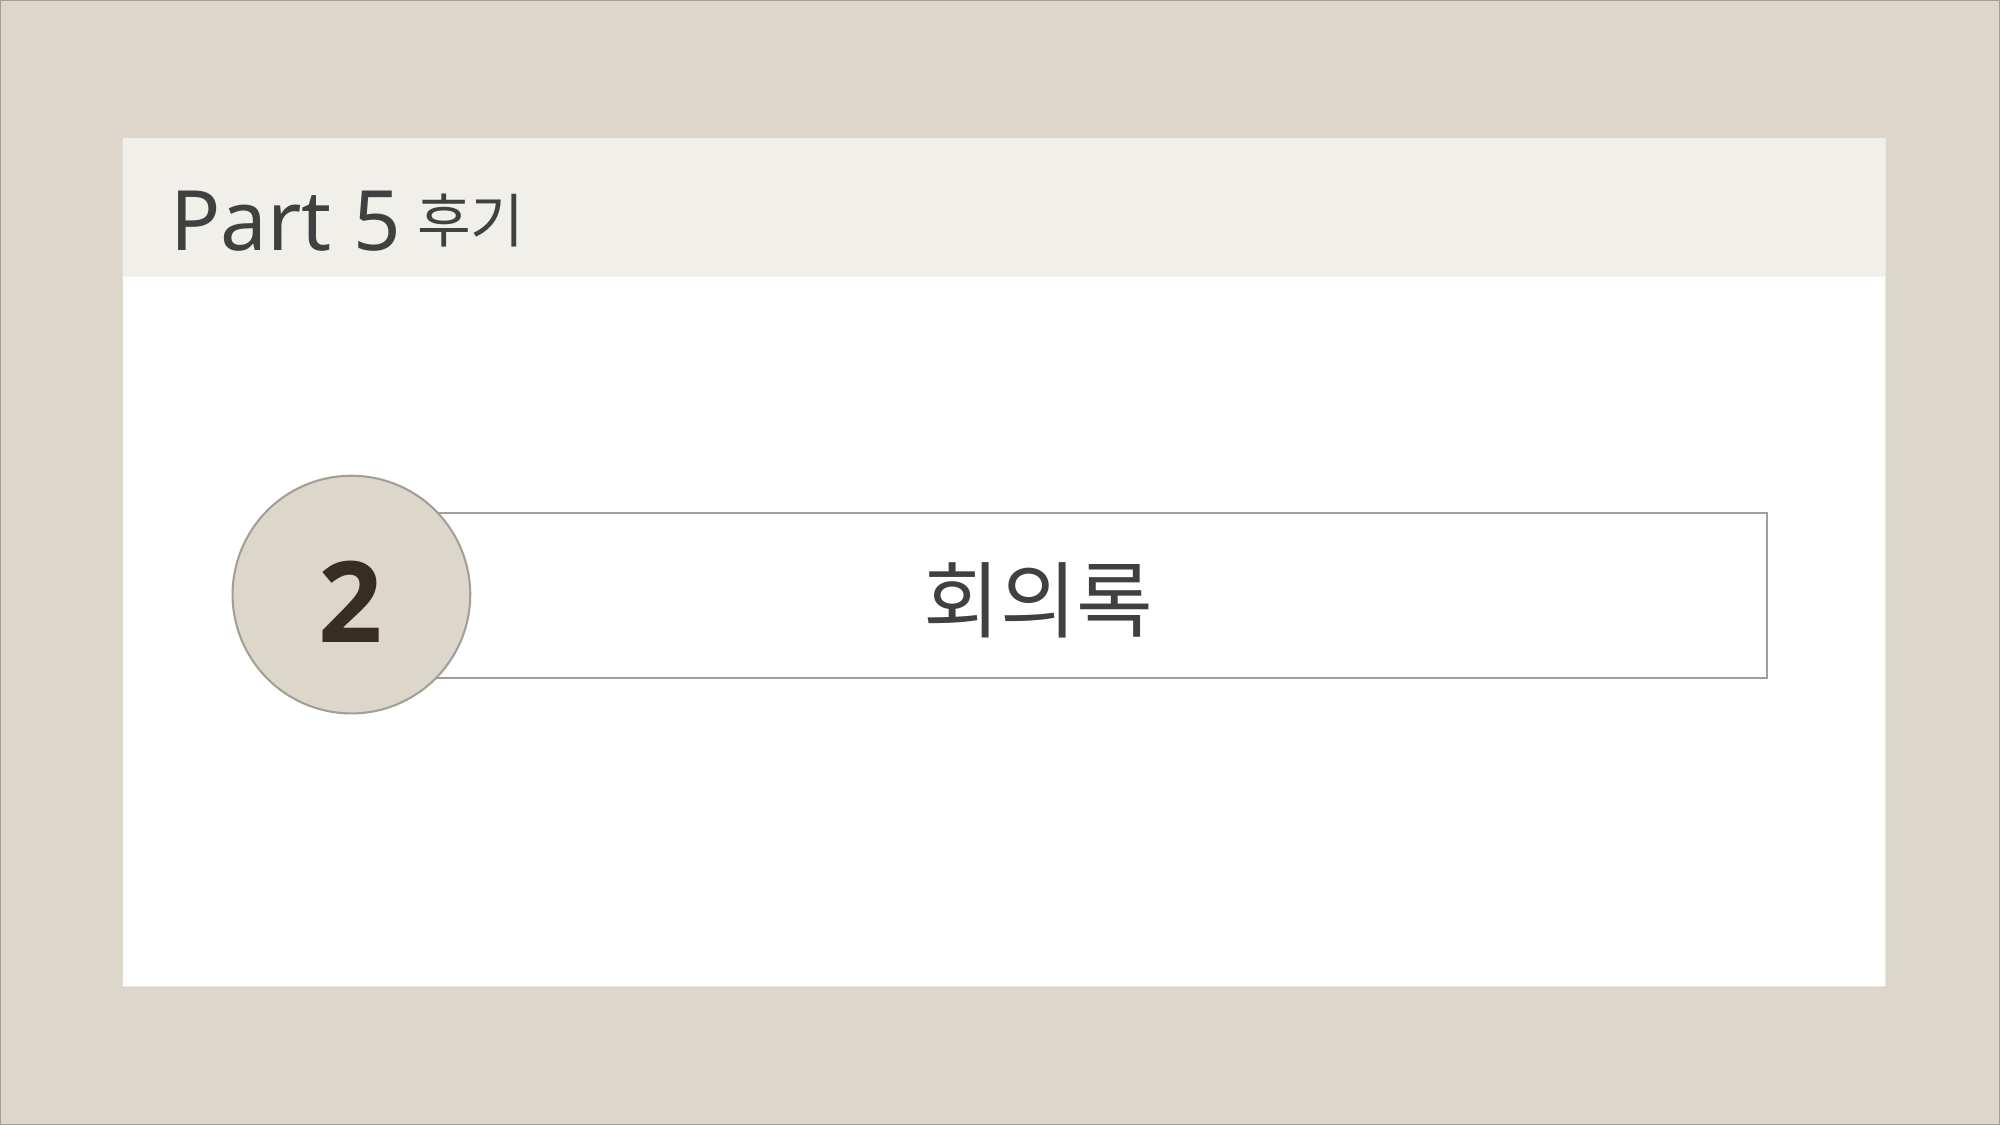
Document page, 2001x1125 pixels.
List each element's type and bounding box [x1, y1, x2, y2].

text_box [0, 0, 2000, 1125]
